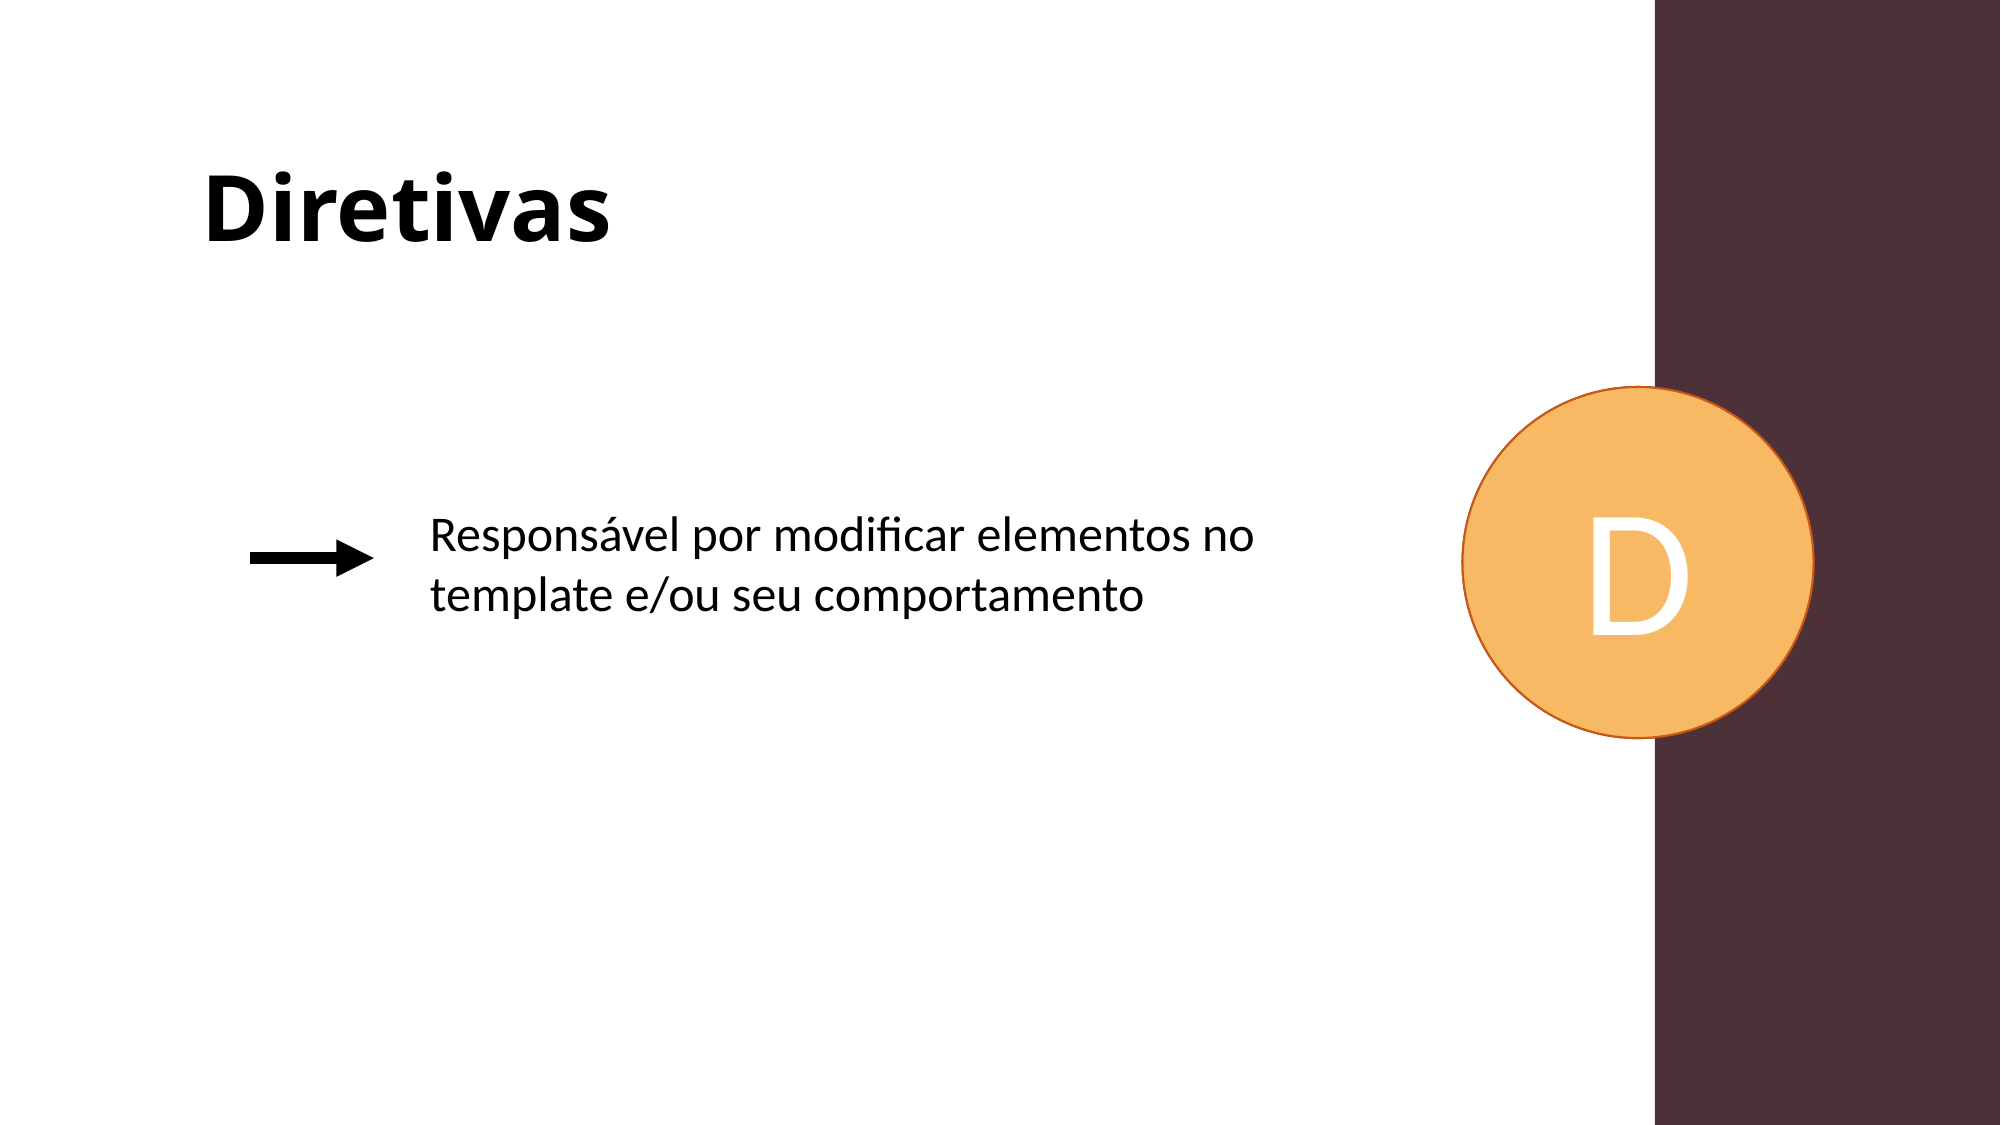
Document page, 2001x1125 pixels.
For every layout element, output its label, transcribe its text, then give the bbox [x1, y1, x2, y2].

text_box D [1461, 385, 1815, 740]
text_box [1654, 0, 2000, 1125]
text_box Responsável por modificar elementos no template e/ou seu comportamento [415, 494, 1391, 629]
title Diretivas [186, 102, 1413, 321]
